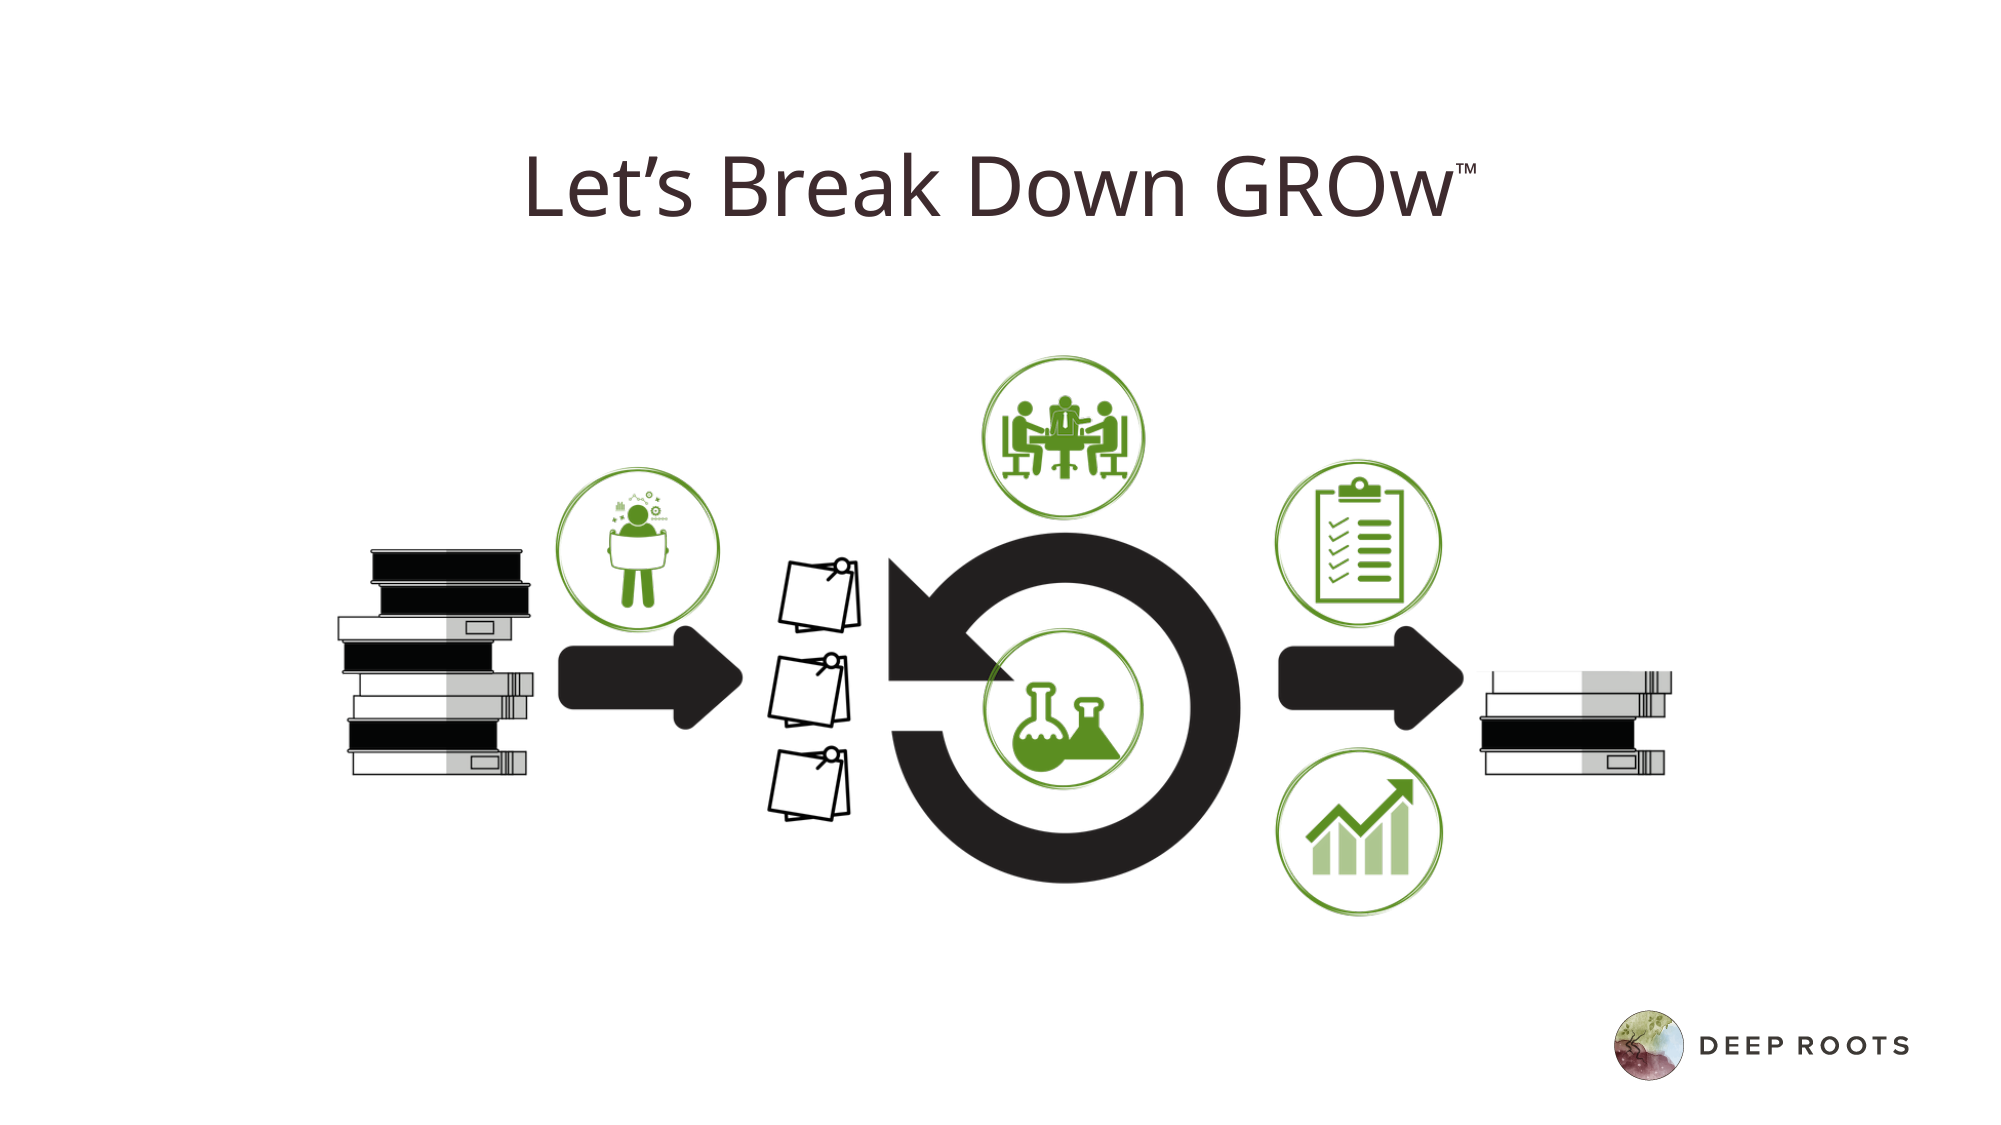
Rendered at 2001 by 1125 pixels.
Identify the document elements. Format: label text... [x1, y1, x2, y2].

title Let’s Break Down GROw™ [99, 99, 1900, 280]
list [282, 308, 1718, 975]
picture [1602, 996, 1920, 1094]
